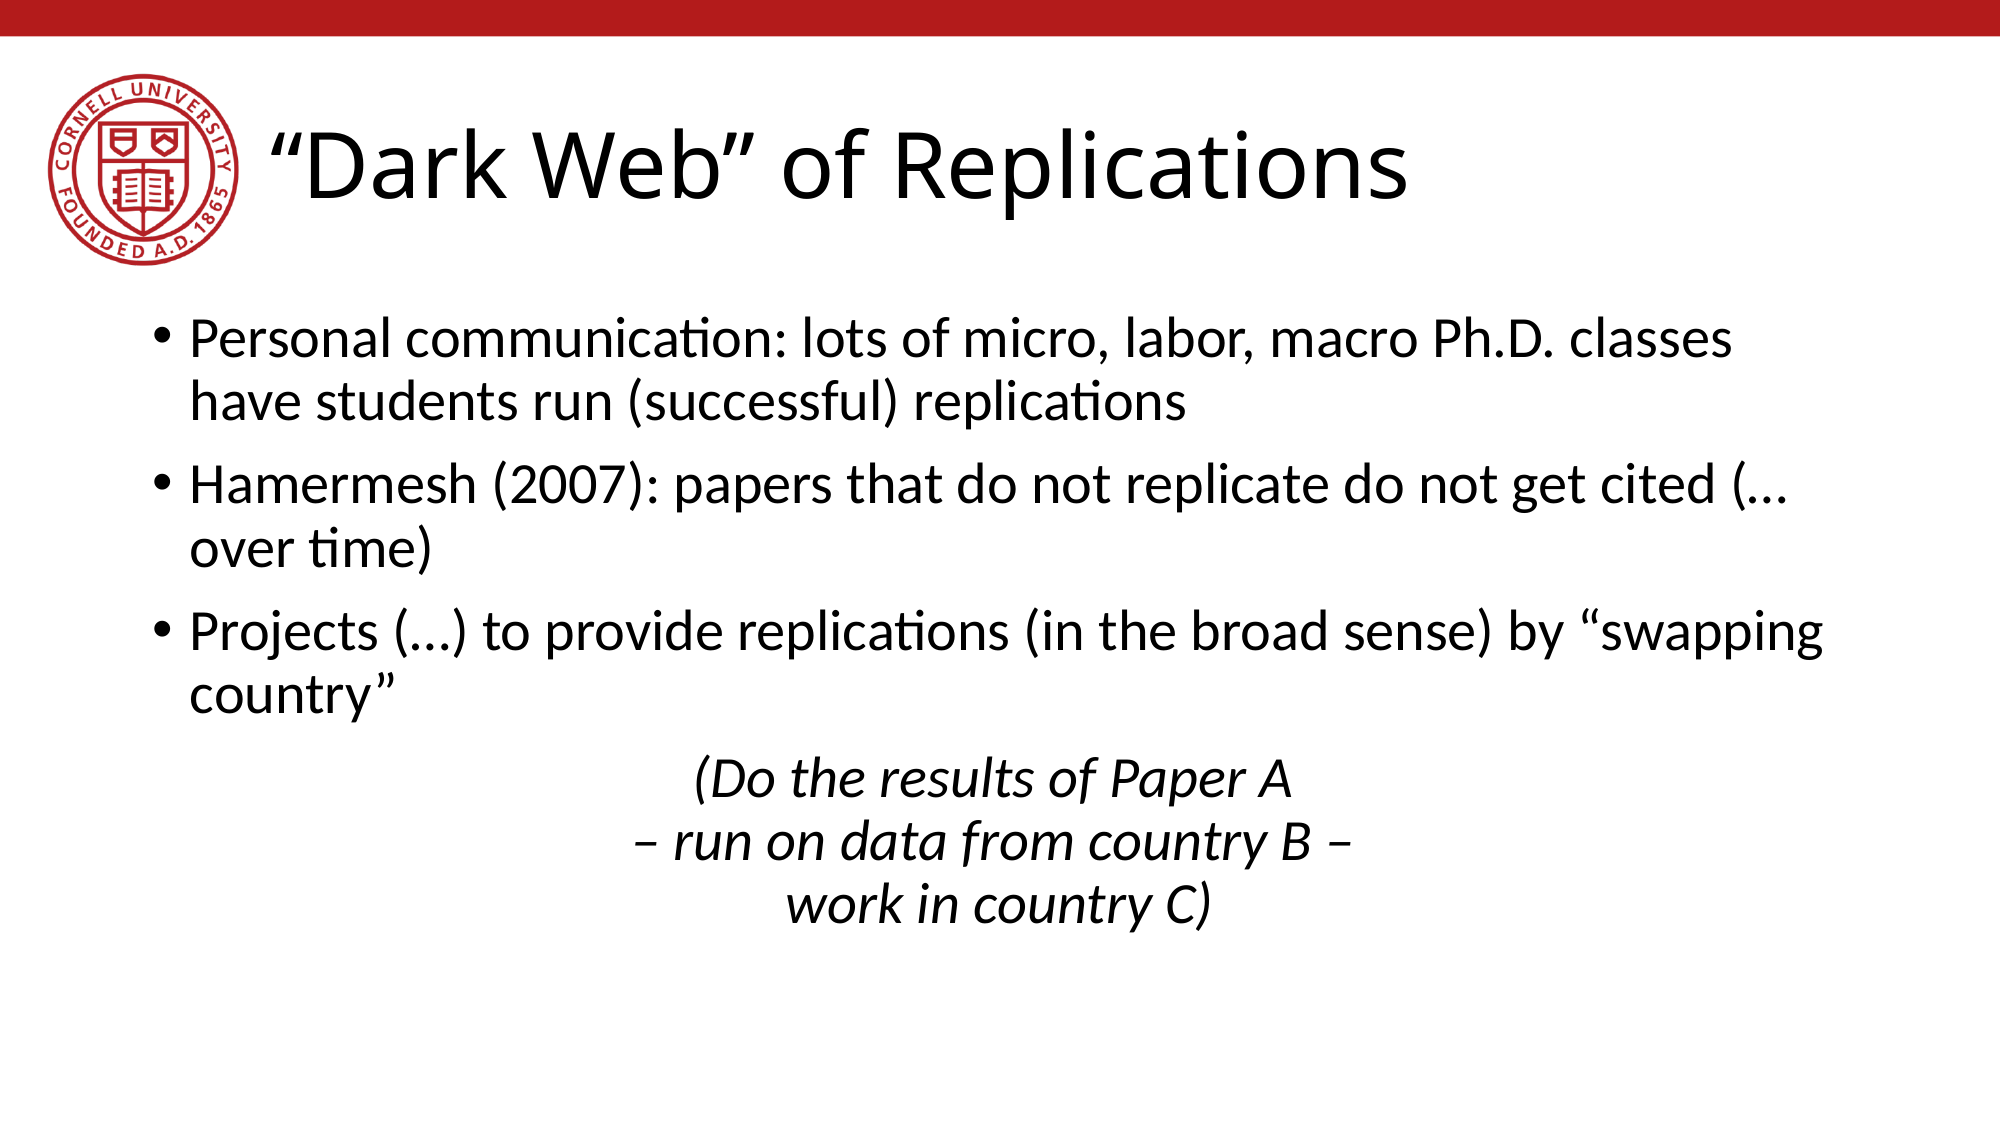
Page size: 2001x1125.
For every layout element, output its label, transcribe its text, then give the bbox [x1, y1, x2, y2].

list Personal communication: lots of micro, labor, macro Ph.D. classes have students run (successful) replications Hamermesh (2007): papers that do not replicate do not get cited (… over time) Projects (…) to provide replications (in the broad sense) by “swapping country” (Do the results of Paper A – run on data from country B – work in country C) [137, 299, 1863, 1014]
picture [39, 65, 255, 274]
title “Dark Web” of Replications [255, 59, 1860, 278]
